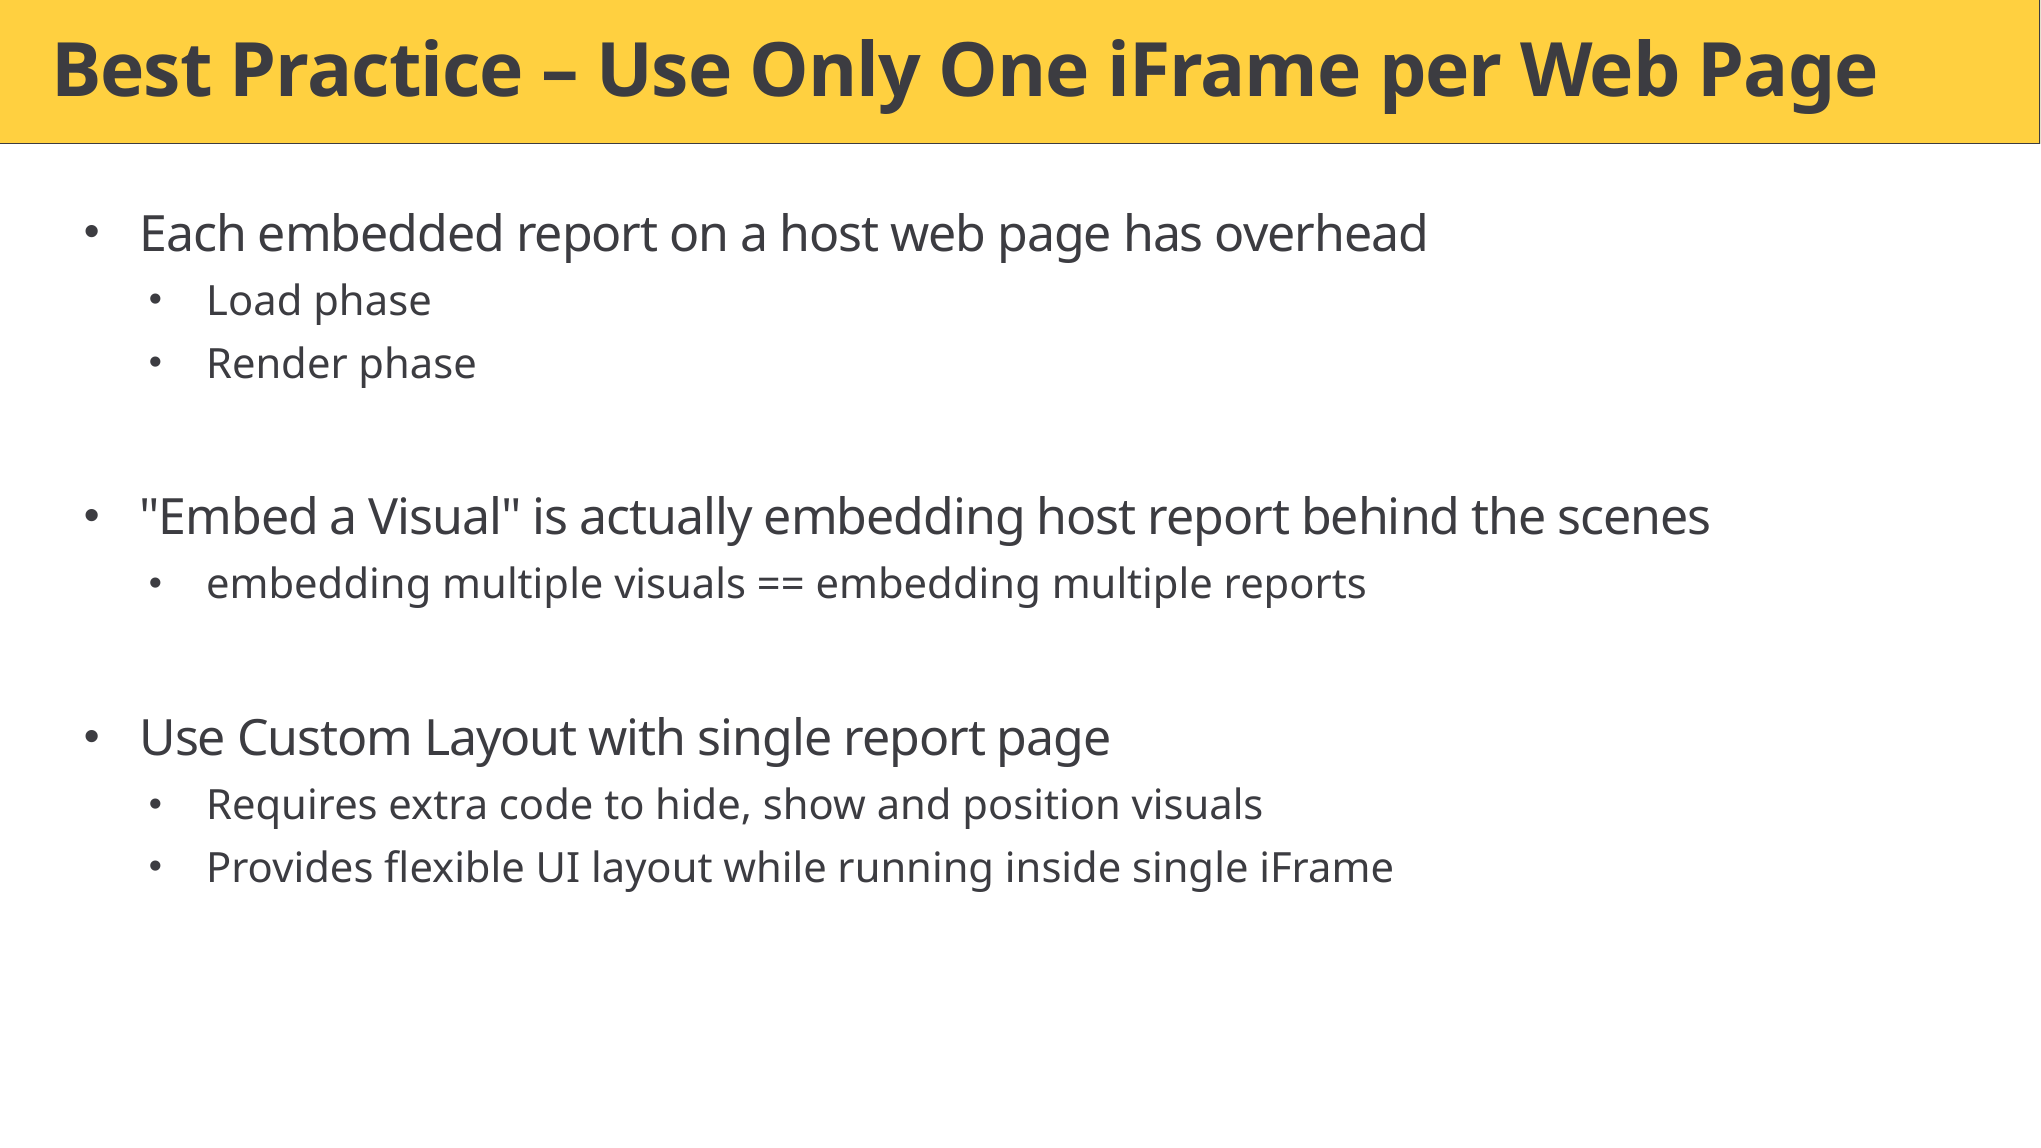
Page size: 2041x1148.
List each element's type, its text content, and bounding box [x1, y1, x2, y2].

list Each embedded report on a host web page has overhead Load phase Render phase "Embed a Visual" is actually embedding host report behind the scenes embedding multiple visuals == embedding multiple reports Use Custom Layout with single report page Requires extra code to hide, show and position visuals Provides flexible UI layout while running inside single iFrame [83, 201, 1988, 943]
title Best Practice – Use Only One iFrame per Web Page [51, 31, 1988, 113]
